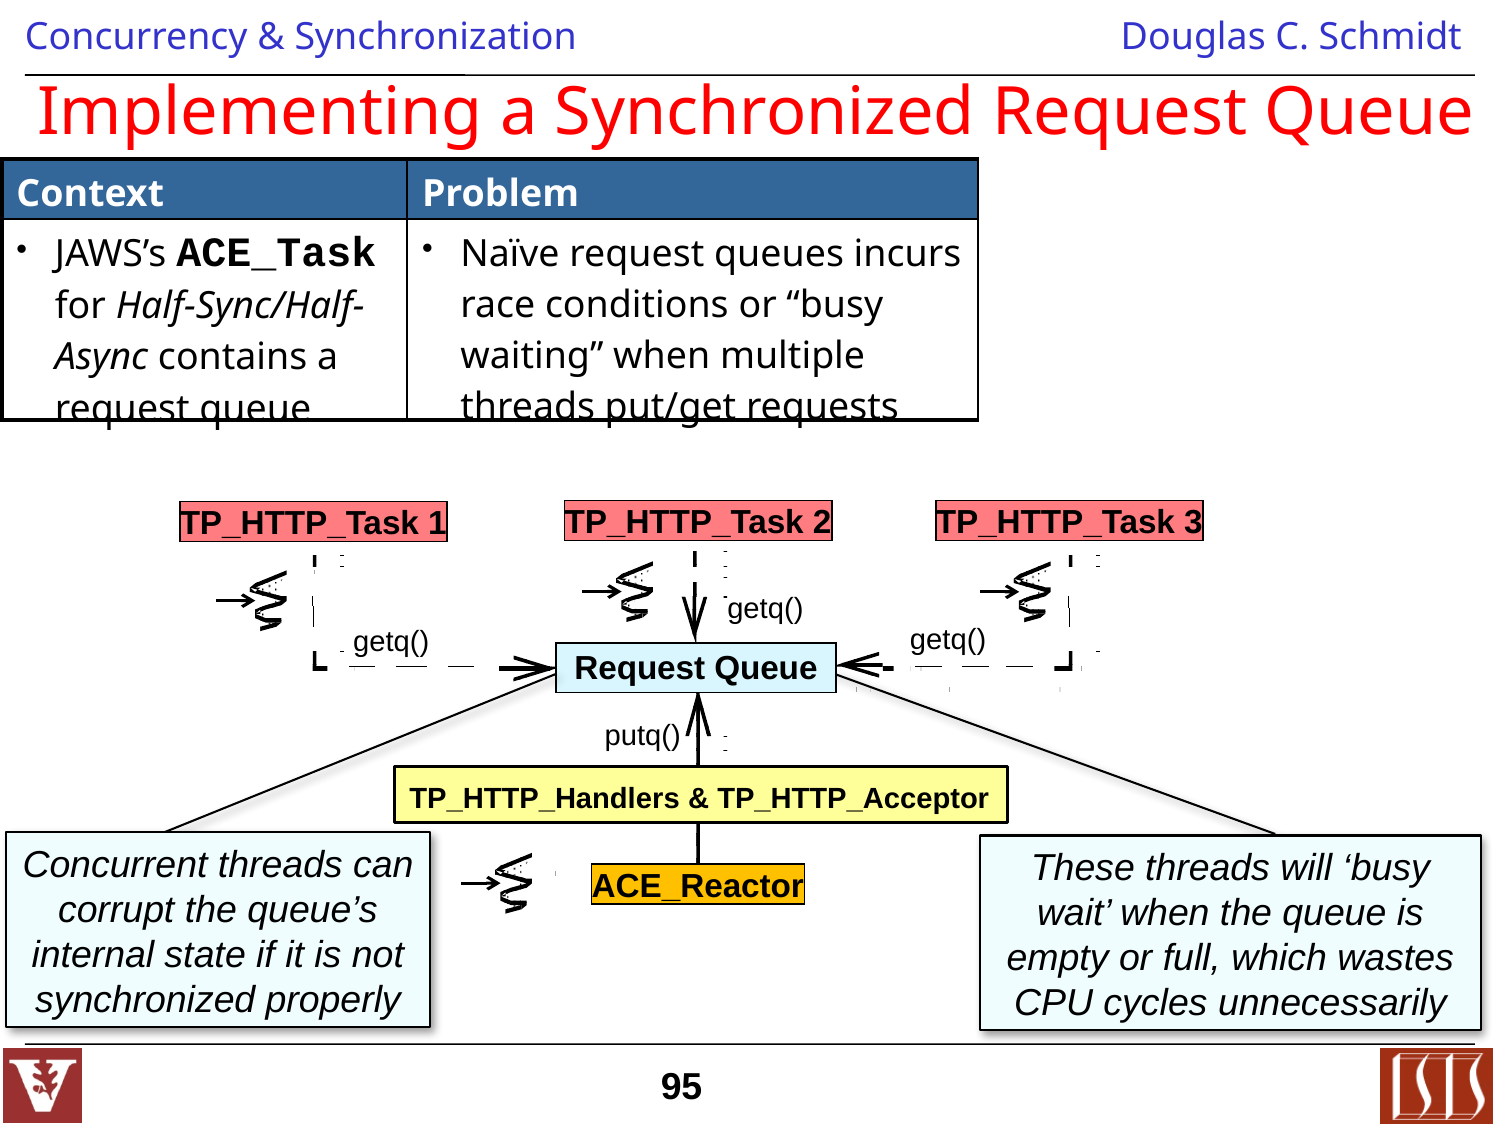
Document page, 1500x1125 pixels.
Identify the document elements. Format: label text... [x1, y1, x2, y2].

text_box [696, 736, 700, 751]
title Implementing a Synchronized Request Queue [3, 32, 1500, 184]
text_box [312, 666, 328, 671]
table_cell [4, 220, 406, 418]
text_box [604, 715, 681, 752]
text_box [312, 651, 317, 666]
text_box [460, 852, 533, 914]
picture [1380, 1048, 1493, 1124]
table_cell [408, 220, 977, 418]
text_box [681, 596, 697, 634]
text_box [696, 706, 700, 736]
text_box [499, 666, 511, 671]
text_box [215, 570, 287, 632]
text_box [696, 751, 700, 766]
text_box [692, 596, 697, 625]
text_box [852, 663, 883, 667]
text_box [179, 501, 448, 542]
text_box [513, 666, 551, 682]
text_box [312, 555, 317, 567]
text_box [685, 696, 698, 737]
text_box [564, 500, 832, 541]
text_box [696, 695, 712, 737]
text_box [695, 596, 708, 632]
text_box getq() [353, 622, 430, 658]
text_box [843, 665, 880, 678]
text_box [394, 766, 1008, 905]
text_box [1068, 651, 1073, 671]
text_box [513, 655, 549, 668]
text_box [692, 634, 697, 642]
text_box [882, 666, 894, 671]
picture [3, 1048, 82, 1123]
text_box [581, 560, 654, 623]
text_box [727, 589, 804, 625]
text_box [1054, 666, 1069, 671]
text_box [511, 666, 542, 671]
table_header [408, 161, 977, 218]
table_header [4, 161, 406, 218]
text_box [6, 642, 837, 1028]
text_box These threads will ‘busy wait’ when the queue is empty or full, which wastes CPU cycles unnecessarily [979, 835, 1481, 1031]
text_box [842, 651, 880, 667]
text_box [693, 582, 697, 597]
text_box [909, 561, 1051, 656]
text_box [1068, 555, 1073, 567]
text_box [935, 500, 1204, 541]
text_box [693, 551, 697, 567]
